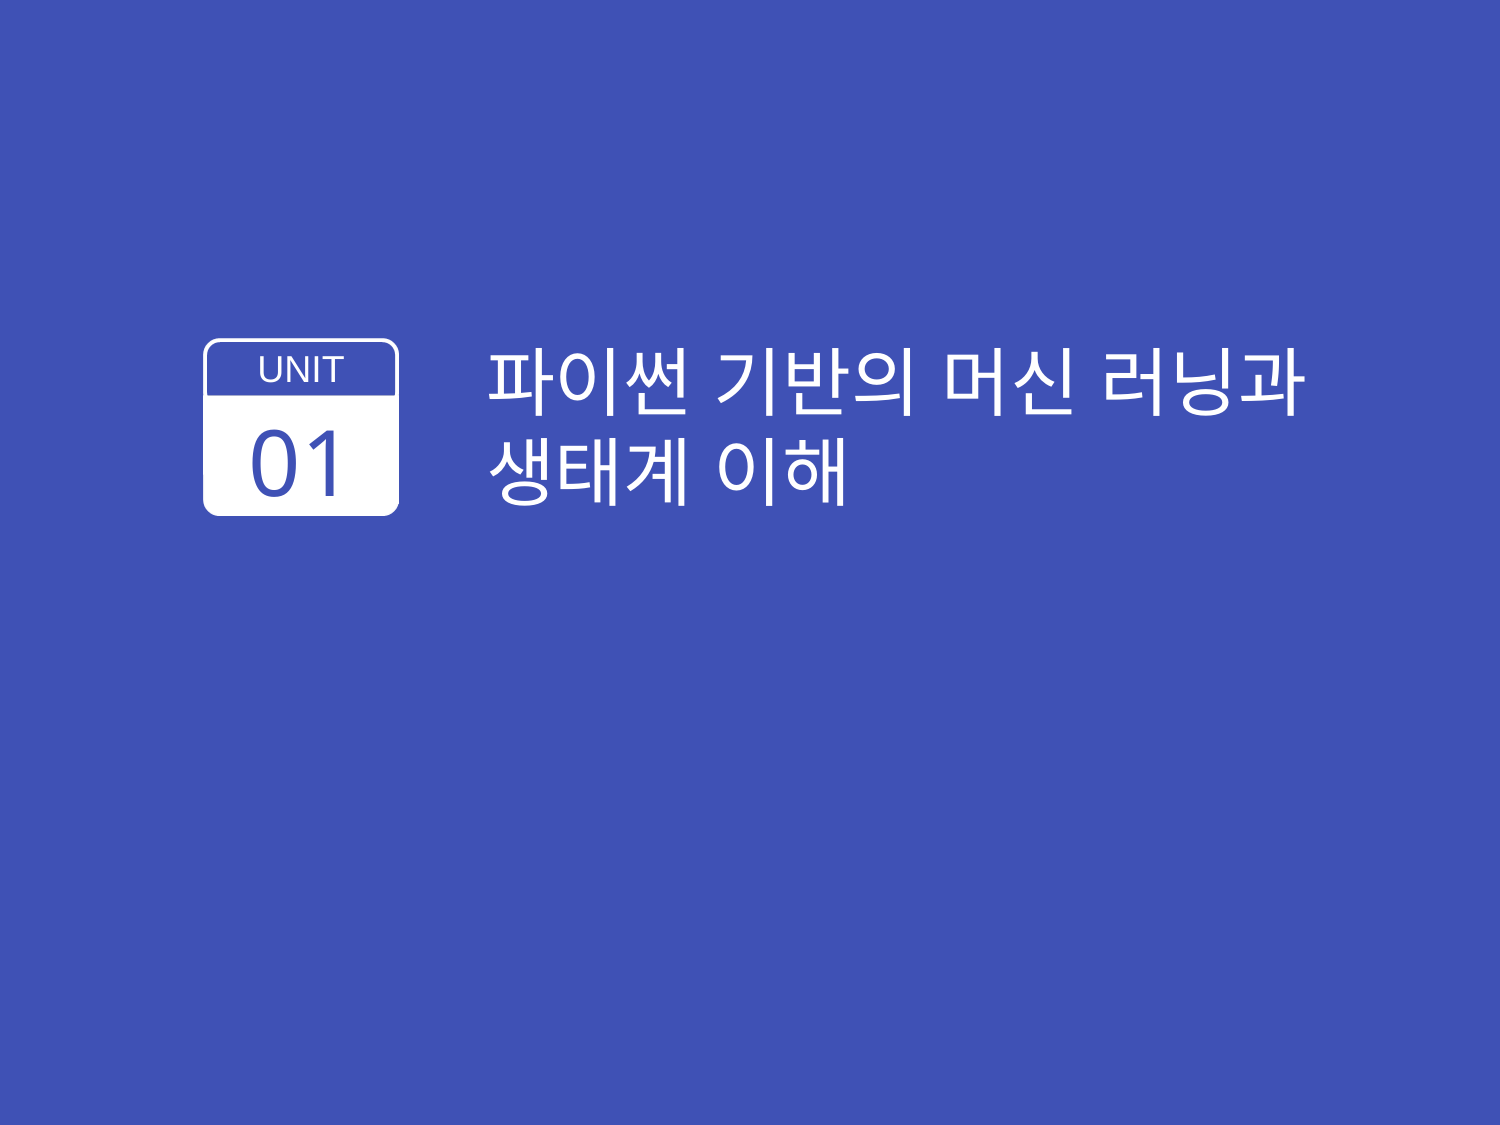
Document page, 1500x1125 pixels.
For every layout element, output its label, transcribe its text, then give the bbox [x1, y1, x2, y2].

text_box 파이썬 기반의 머신 러닝과 생태계 이해 [486, 335, 1309, 516]
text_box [203, 337, 400, 516]
